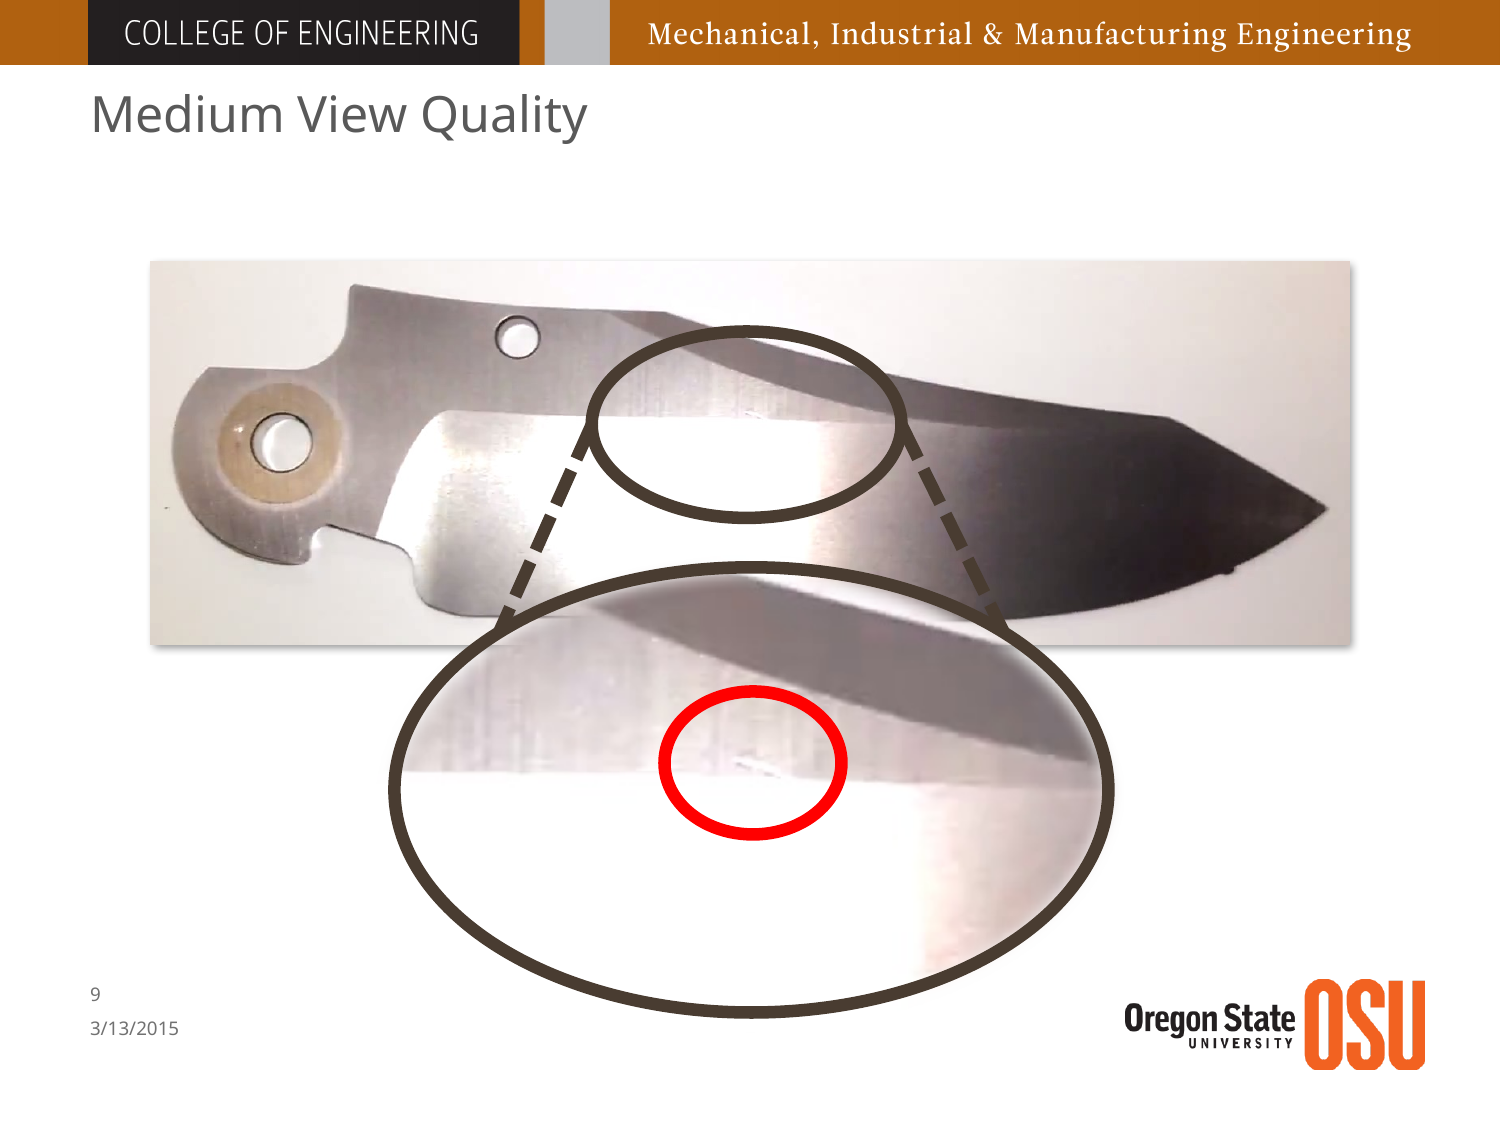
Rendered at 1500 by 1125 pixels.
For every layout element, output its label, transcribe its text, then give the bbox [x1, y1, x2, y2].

title Medium View Quality [75, 75, 1425, 188]
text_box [901, 424, 1005, 633]
picture [0, 0, 1500, 65]
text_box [498, 424, 592, 633]
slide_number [75, 1012, 375, 1043]
picture [149, 260, 1351, 1033]
slide_number 8 [75, 982, 135, 1012]
